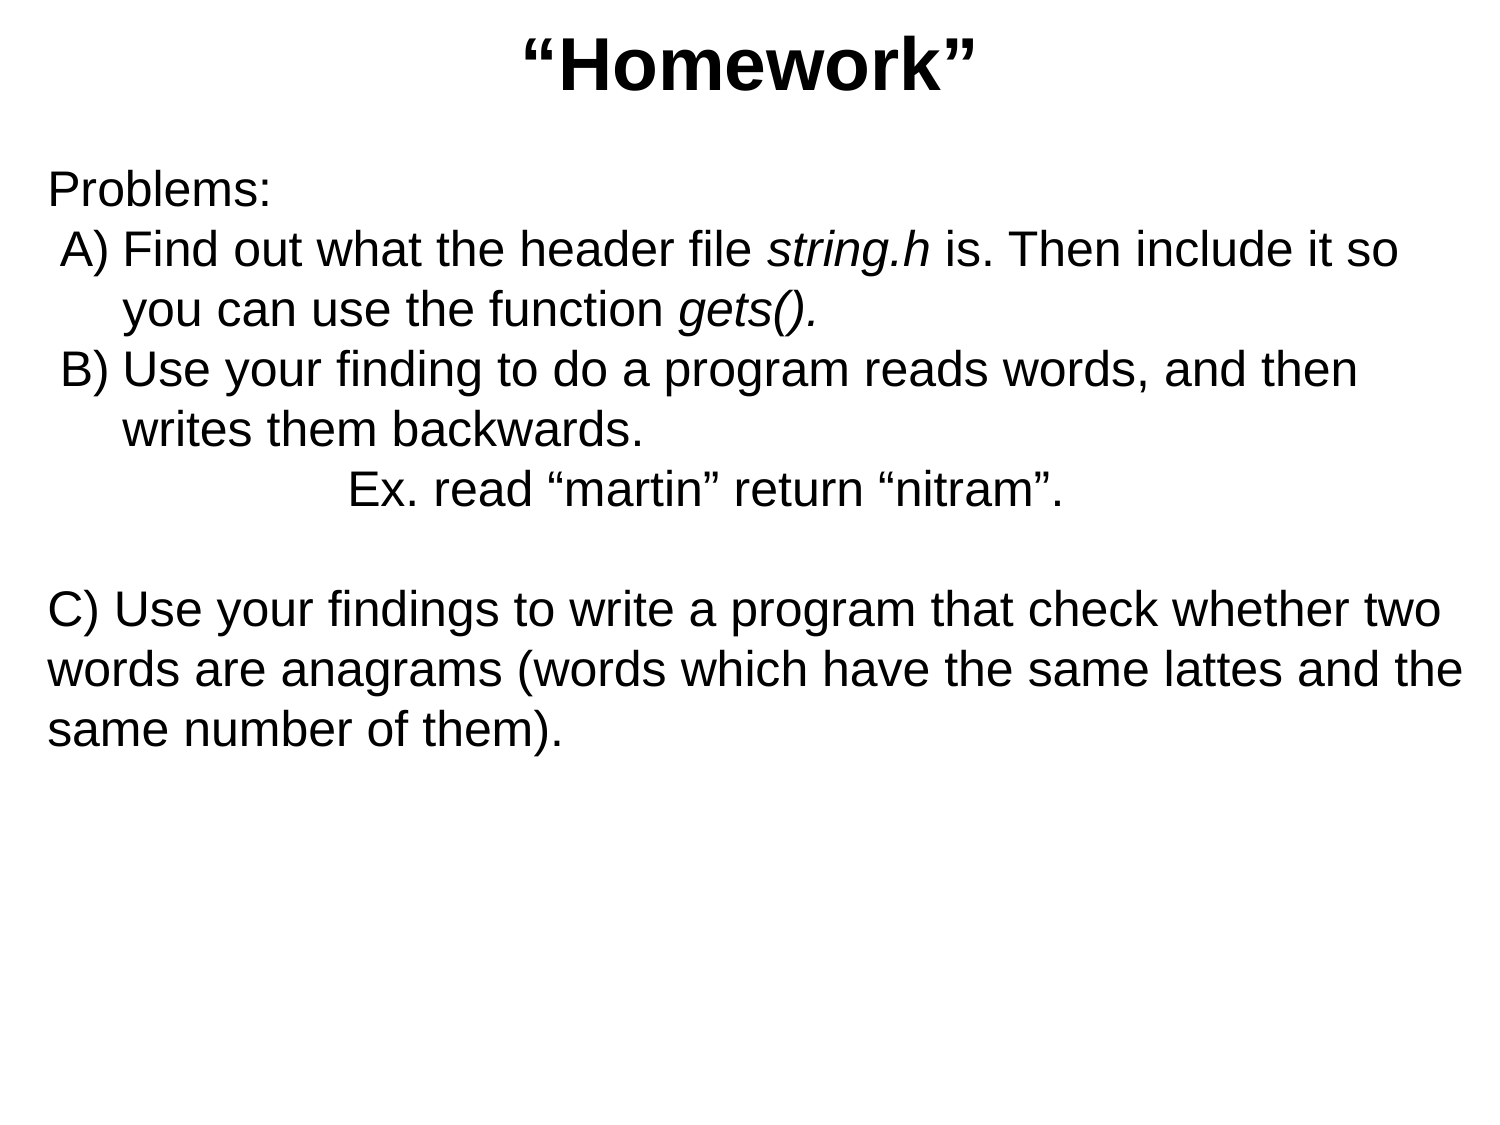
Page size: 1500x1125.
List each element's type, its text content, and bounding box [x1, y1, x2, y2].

list Problems: Find out what the header file string.h is. Then include it so you can use the function gets(). Use your finding to do a program reads words, and then writes them backwards. Ex. read “martin” return “nitram”. C) Use your findings to write a program that check whether two words are anagrams (words which have the same lattes and the same number of them). [32, 81, 1489, 1041]
title “Homework” [75, 0, 1425, 121]
